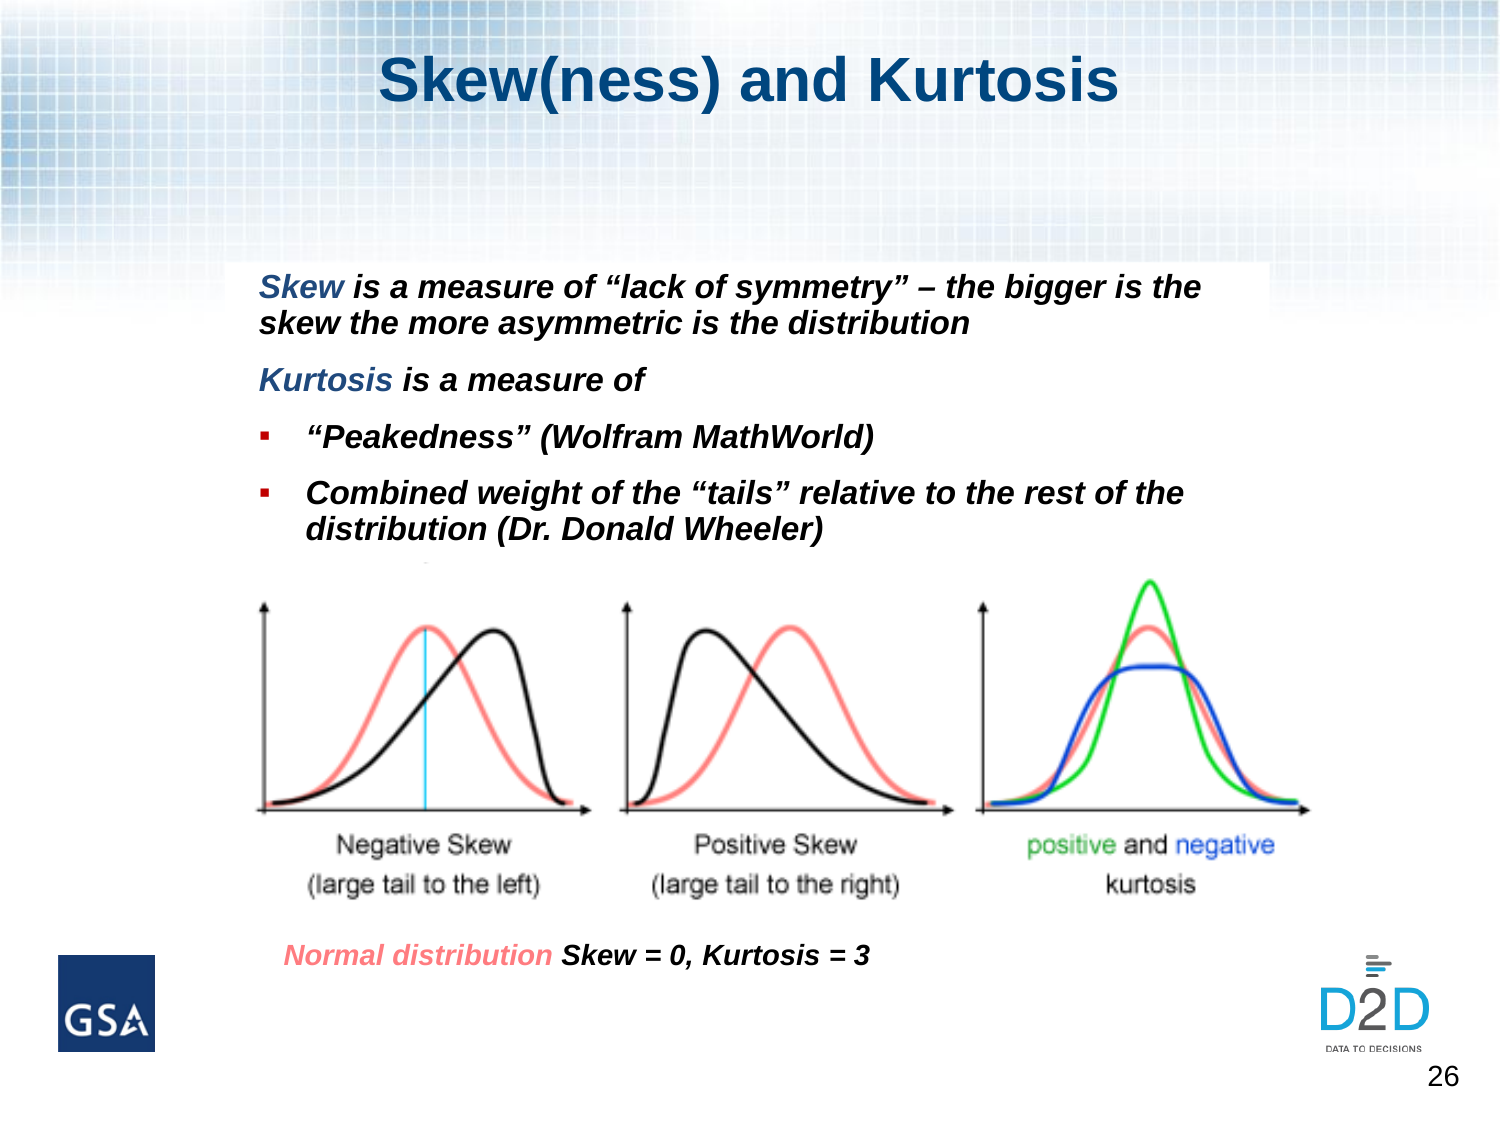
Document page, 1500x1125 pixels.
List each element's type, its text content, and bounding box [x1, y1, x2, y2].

list Skew is a measure of “lack of symmetry” – the bigger is the skew the more asymmetric is the distribution Kurtosis is a measure of “Peakedness” (Wolfram MathWorld) Combined weight of the “tails” relative to the rest of the distribution (Dr. Donald Wheeler) [225, 262, 1270, 529]
picture [58, 955, 155, 1052]
slide_number 26 [1412, 1012, 1500, 1100]
picture [0, 0, 1500, 933]
picture [1310, 955, 1440, 1052]
text_box Normal distribution Skew = 0, Kurtosis = 3 [249, 942, 1000, 979]
title Skew(ness) and Kurtosis [75, 31, 1425, 207]
